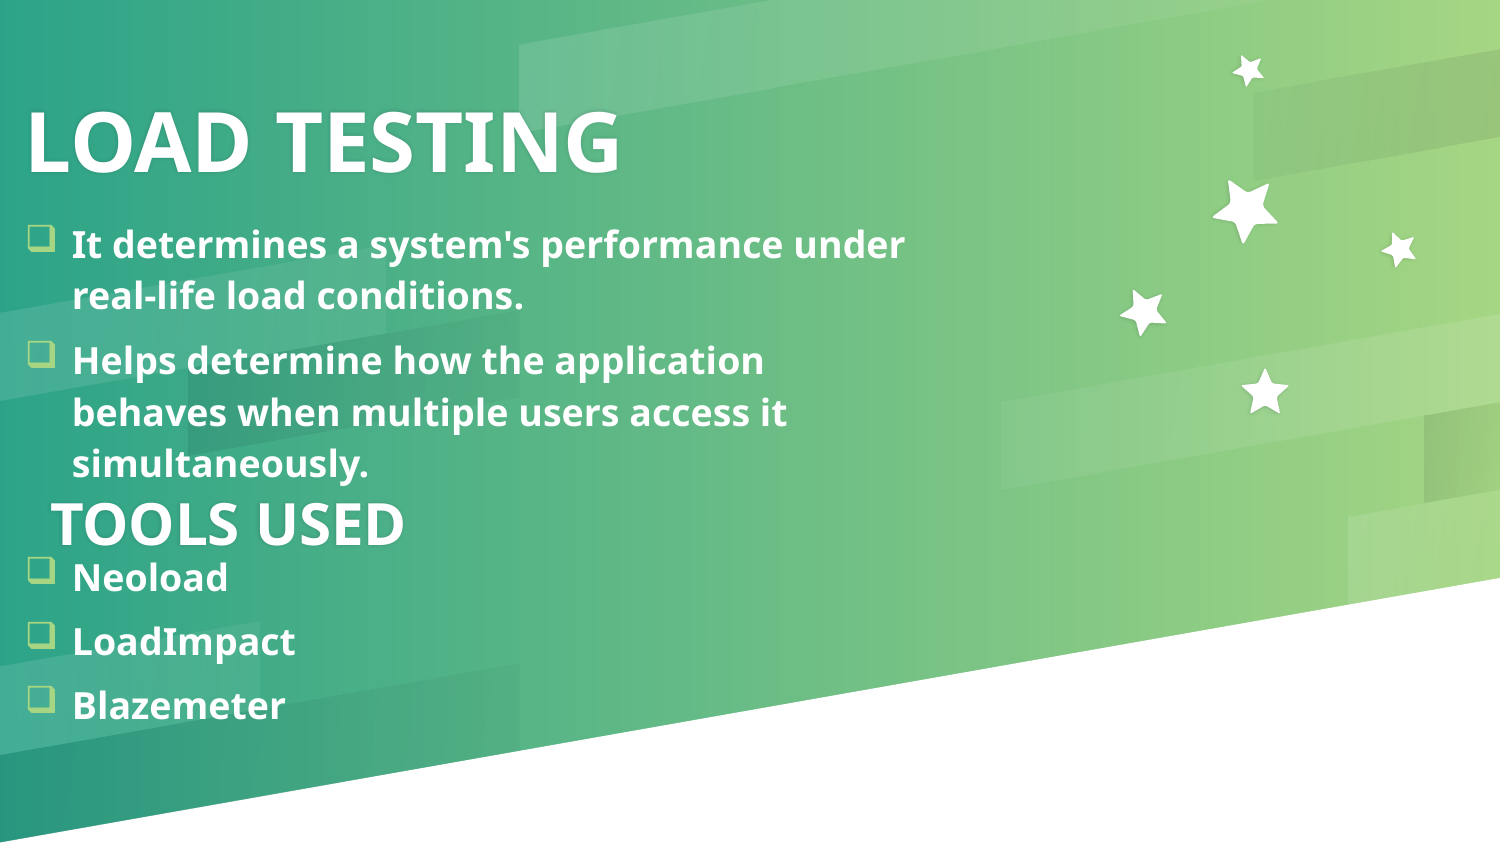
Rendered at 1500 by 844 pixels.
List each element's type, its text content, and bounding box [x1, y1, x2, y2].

title LOAD TESTING [24, 53, 925, 214]
text_box [1232, 55, 1264, 87]
text_box TOOLS USED [49, 471, 500, 546]
text_box Neoload LoadImpact Blazemeter [24, 546, 663, 805]
text_box [1241, 368, 1289, 414]
subtitle It determines a system's performance under real-life load conditions. Helps determine how the application behaves when multiple users access it simultaneously. [24, 214, 925, 472]
text_box [1120, 289, 1167, 337]
text_box [1212, 180, 1278, 244]
text_box [1381, 232, 1416, 268]
